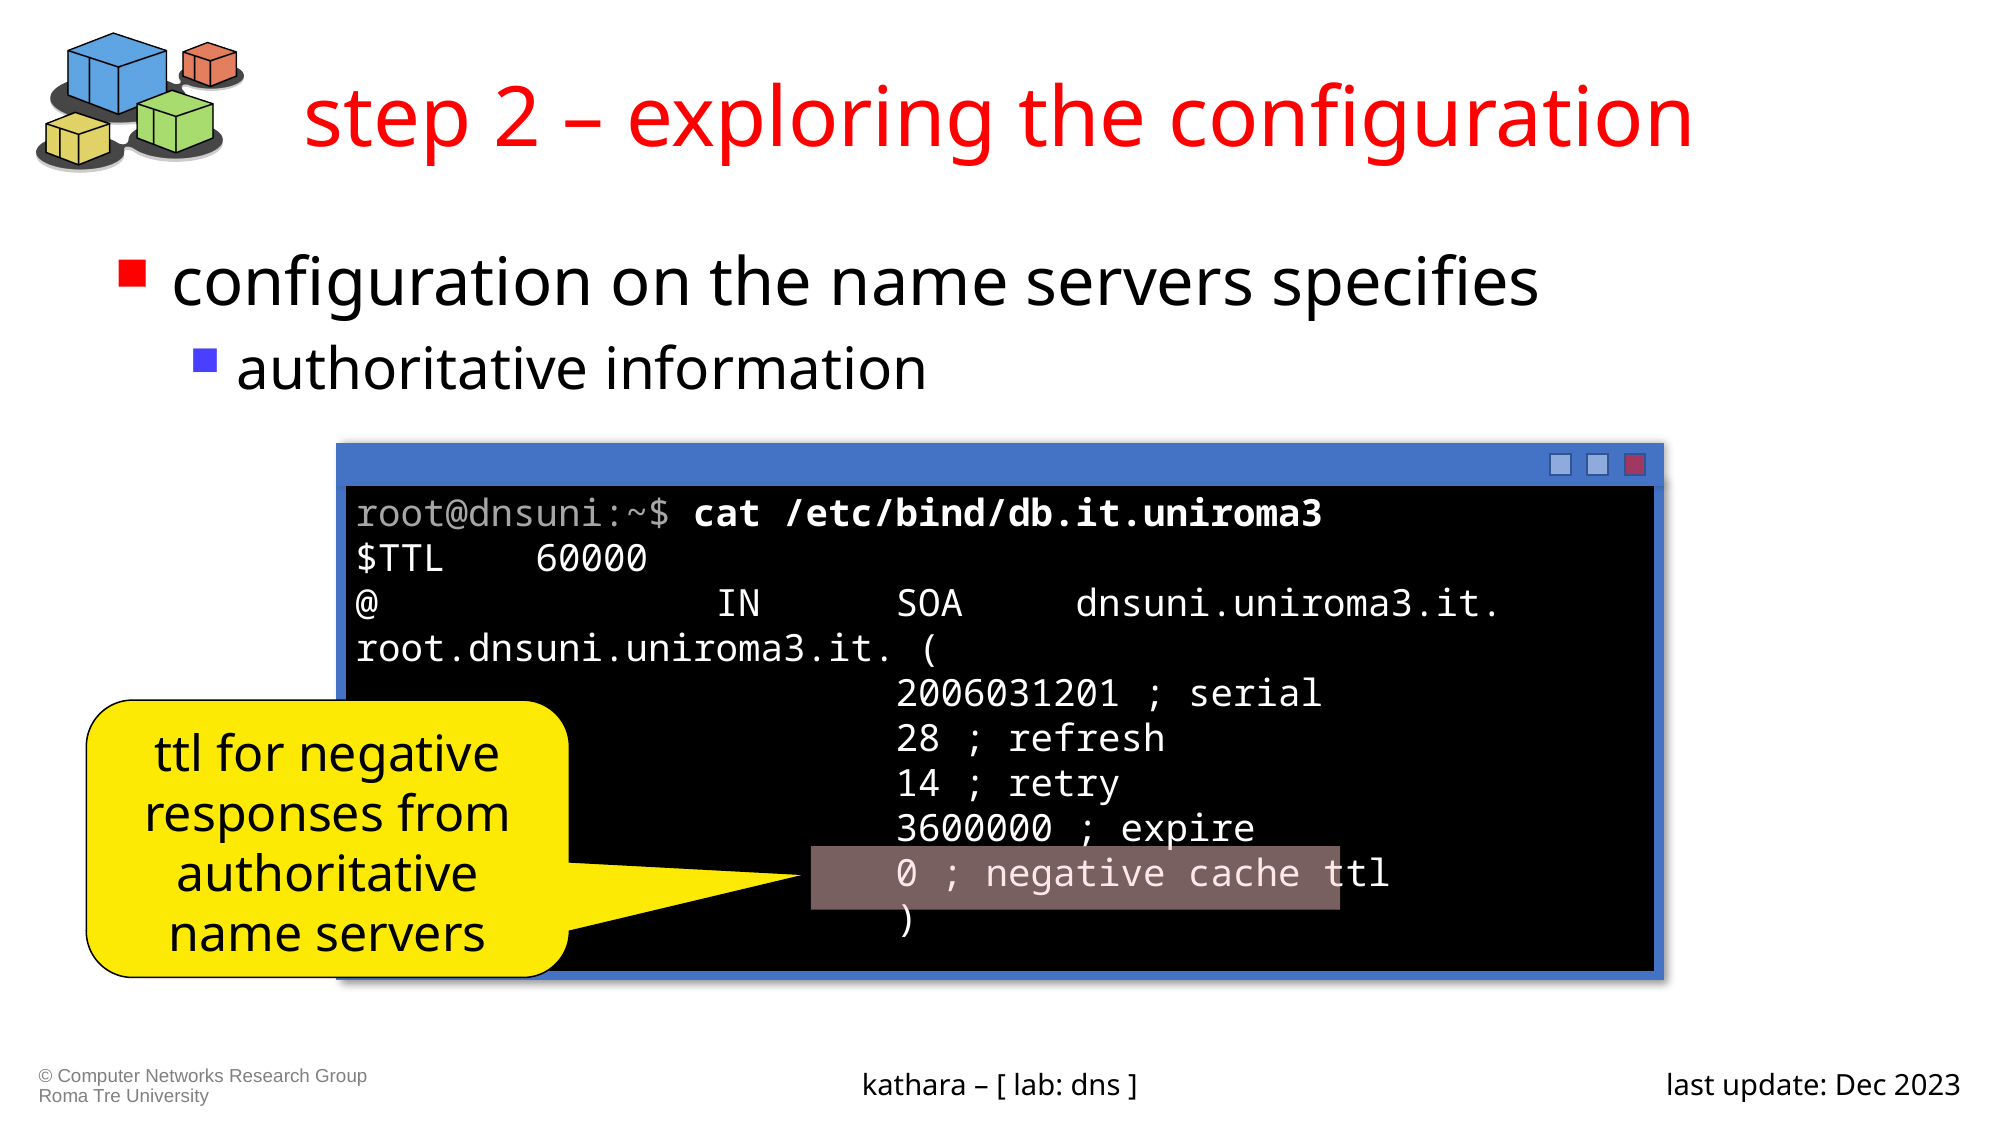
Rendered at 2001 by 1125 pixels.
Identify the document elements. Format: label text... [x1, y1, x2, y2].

title step 2 – exploring the configuration [99, 19, 1900, 207]
text_box ttl for negative responses from authoritative name servers [86, 700, 336, 978]
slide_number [1519, 1058, 1977, 1114]
footer kathara – [ lab: dns ] [511, 1058, 1489, 1114]
list configuration on the name servers specifies authoritative information [99, 231, 1900, 1005]
picture [36, 32, 99, 173]
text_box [340, 447, 1660, 977]
